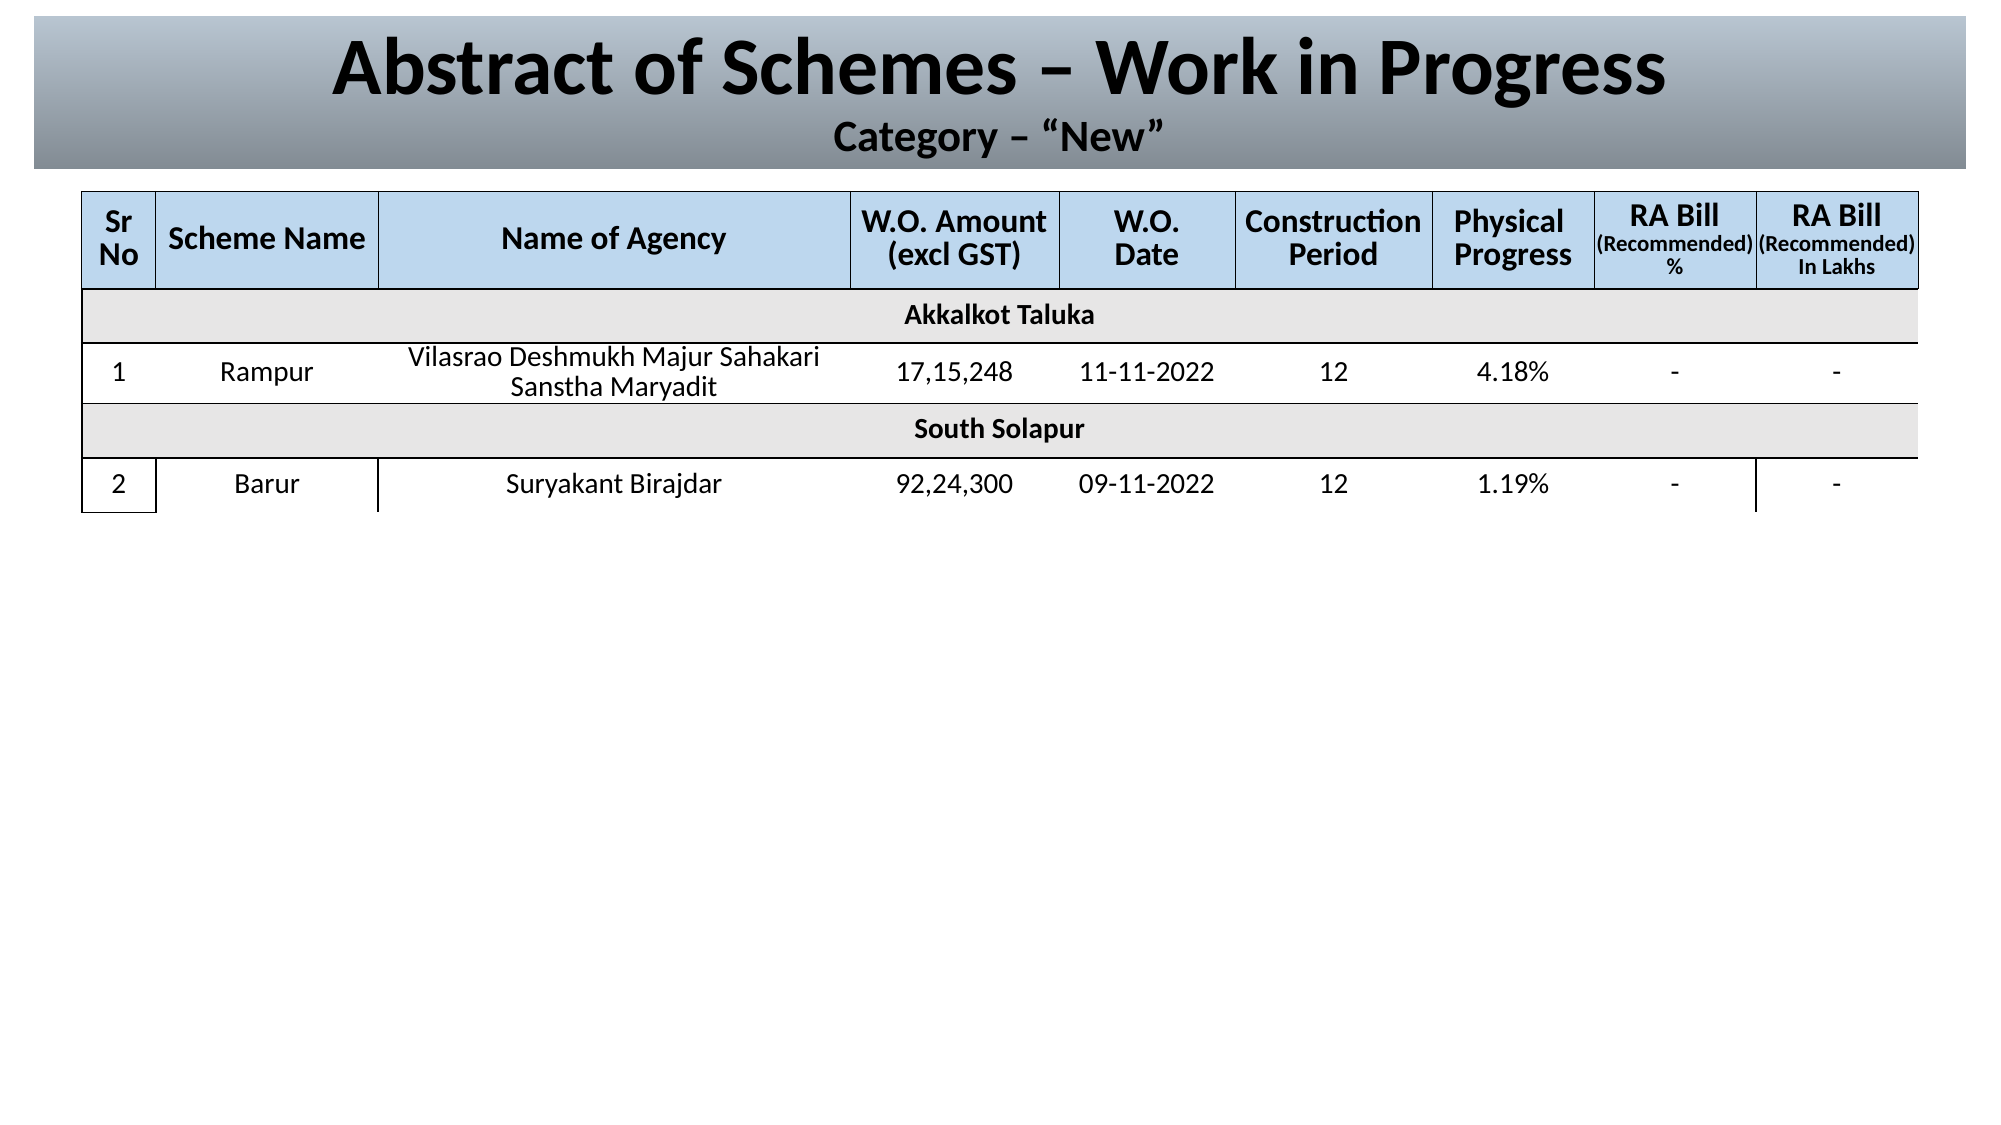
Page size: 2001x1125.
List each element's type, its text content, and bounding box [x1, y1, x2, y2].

table_cell South Solapur [83, 404, 1918, 457]
table_cell 1.19% [1432, 459, 1594, 512]
table_header RA Bill (Recommended) In Lakhs [1757, 192, 1918, 288]
table_cell - [1594, 459, 1755, 512]
table_cell 4.18% [1432, 344, 1594, 403]
table_cell 2 [83, 459, 155, 512]
table_header RA Bill (Recommended) % [1595, 192, 1756, 288]
table_cell Suryakant Birajdar [379, 459, 850, 512]
table_cell 12 [1235, 344, 1432, 403]
table_cell - [1757, 459, 1918, 512]
table_header Scheme Name [156, 192, 378, 288]
table_header Physical Progress [1433, 192, 1594, 288]
title Abstract of Schemes – Work in Progress Category – “New” [34, 16, 1966, 169]
table_header Name of Agency [379, 192, 850, 288]
table_cell 92,24,300 [850, 459, 1059, 512]
table_cell Rampur [156, 344, 378, 403]
table_cell 12 [1235, 459, 1432, 512]
table_cell Barur [157, 459, 377, 512]
table_cell 09-11-2022 [1059, 459, 1235, 512]
table_header Akkalkot Taluka [83, 290, 1918, 342]
table_cell Vilasrao Deshmukh Majur Sahakari Sanstha Maryadit [378, 344, 850, 403]
table_header W.O. Amount (excl GST) [851, 192, 1059, 288]
table_cell 1 [83, 344, 156, 403]
table_cell 17,15,248 [850, 344, 1059, 403]
table_cell - [1594, 344, 1756, 403]
table_cell 11-11-2022 [1059, 344, 1235, 403]
table_header Sr No [82, 192, 155, 288]
table_cell - [1756, 344, 1918, 403]
table_header Construction Period [1236, 192, 1432, 288]
table_header W.O. Date [1060, 192, 1235, 288]
